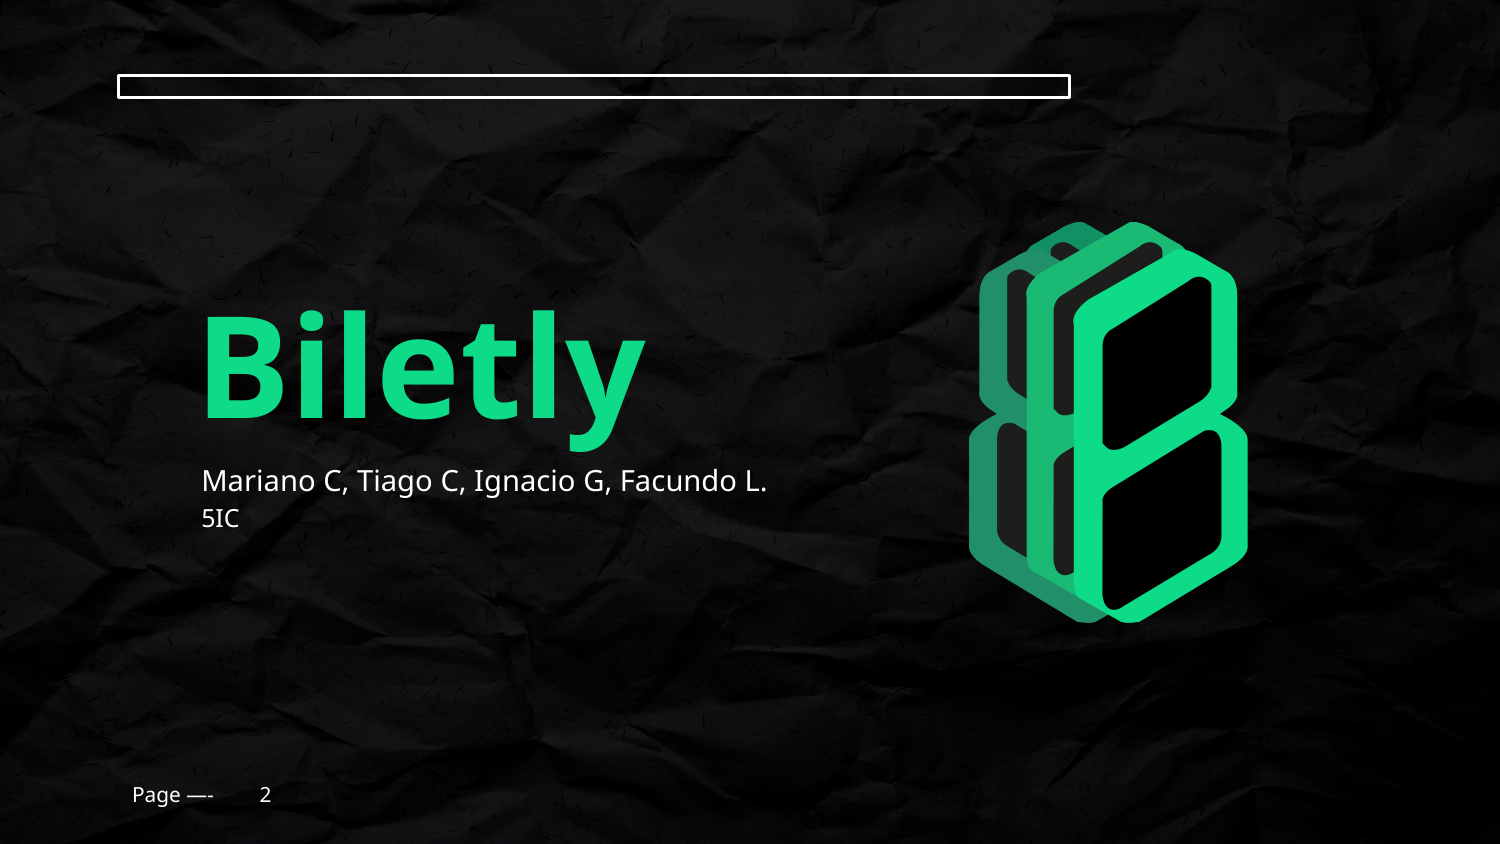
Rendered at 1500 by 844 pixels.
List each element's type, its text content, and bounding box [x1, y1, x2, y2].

subtitle Mariano C, Tiago C, Ignacio G, Facundo L. 5IC [185, 446, 875, 544]
picture [0, 0, 1500, 844]
title Biletly [180, 301, 875, 465]
slide_number ‹#› [244, 766, 296, 832]
